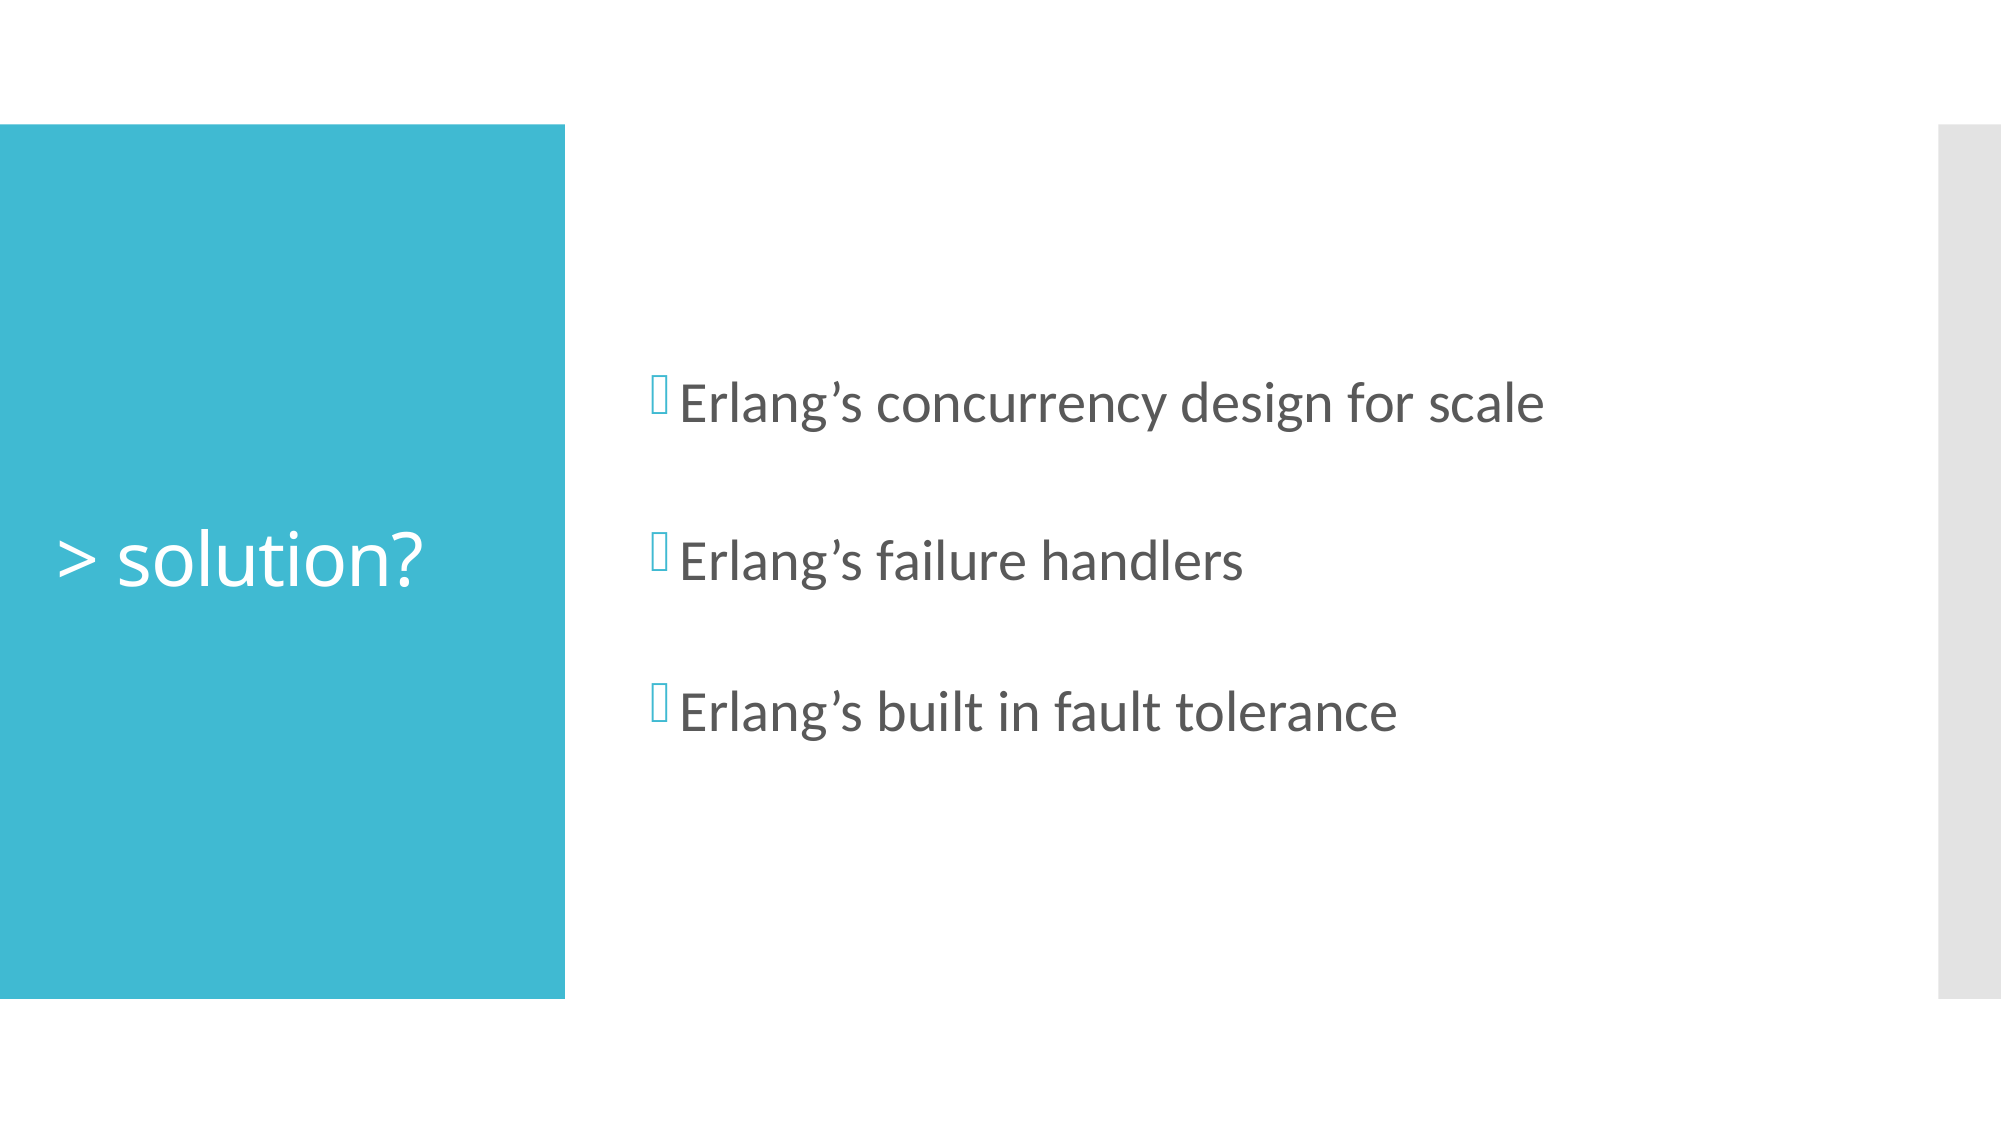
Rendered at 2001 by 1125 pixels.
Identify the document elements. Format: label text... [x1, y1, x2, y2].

list Erlang’s concurrency design for scale Erlang’s failure handlers Erlang’s built in fault tolerance [634, 182, 1835, 1022]
title > solution? [41, 184, 525, 940]
